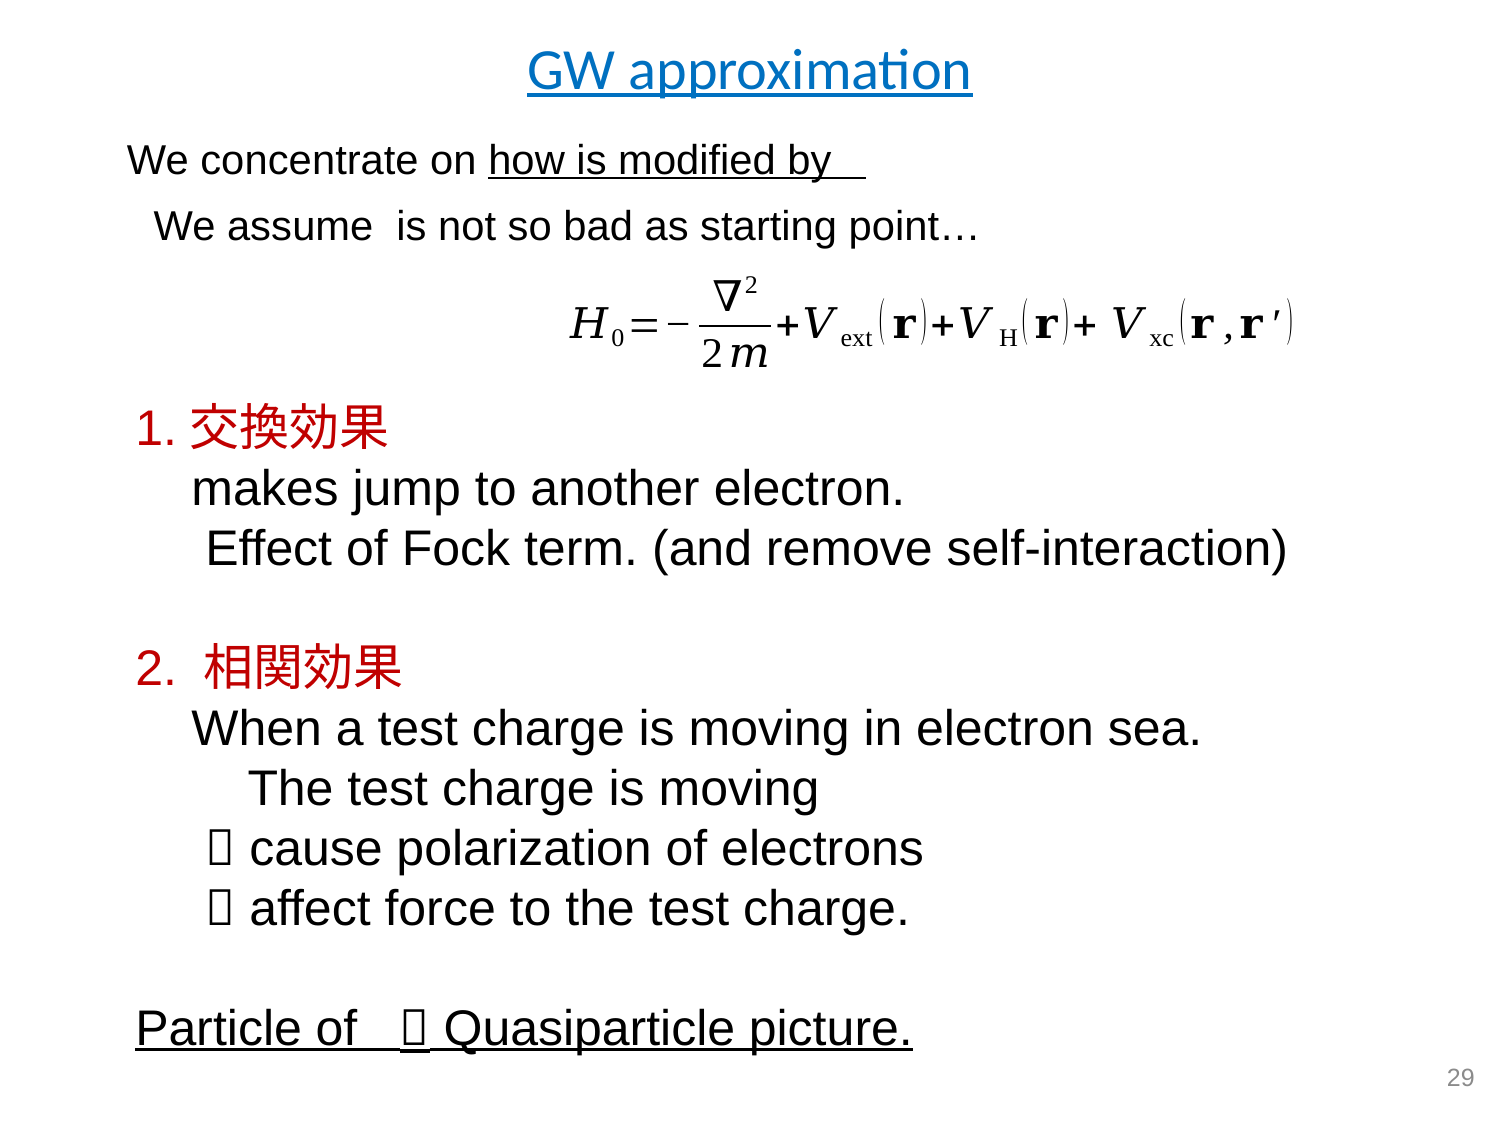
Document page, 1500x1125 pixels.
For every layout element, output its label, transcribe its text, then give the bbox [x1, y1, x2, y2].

slide_number 29 [1139, 1046, 1490, 1107]
title GW approximation [29, 19, 1471, 114]
